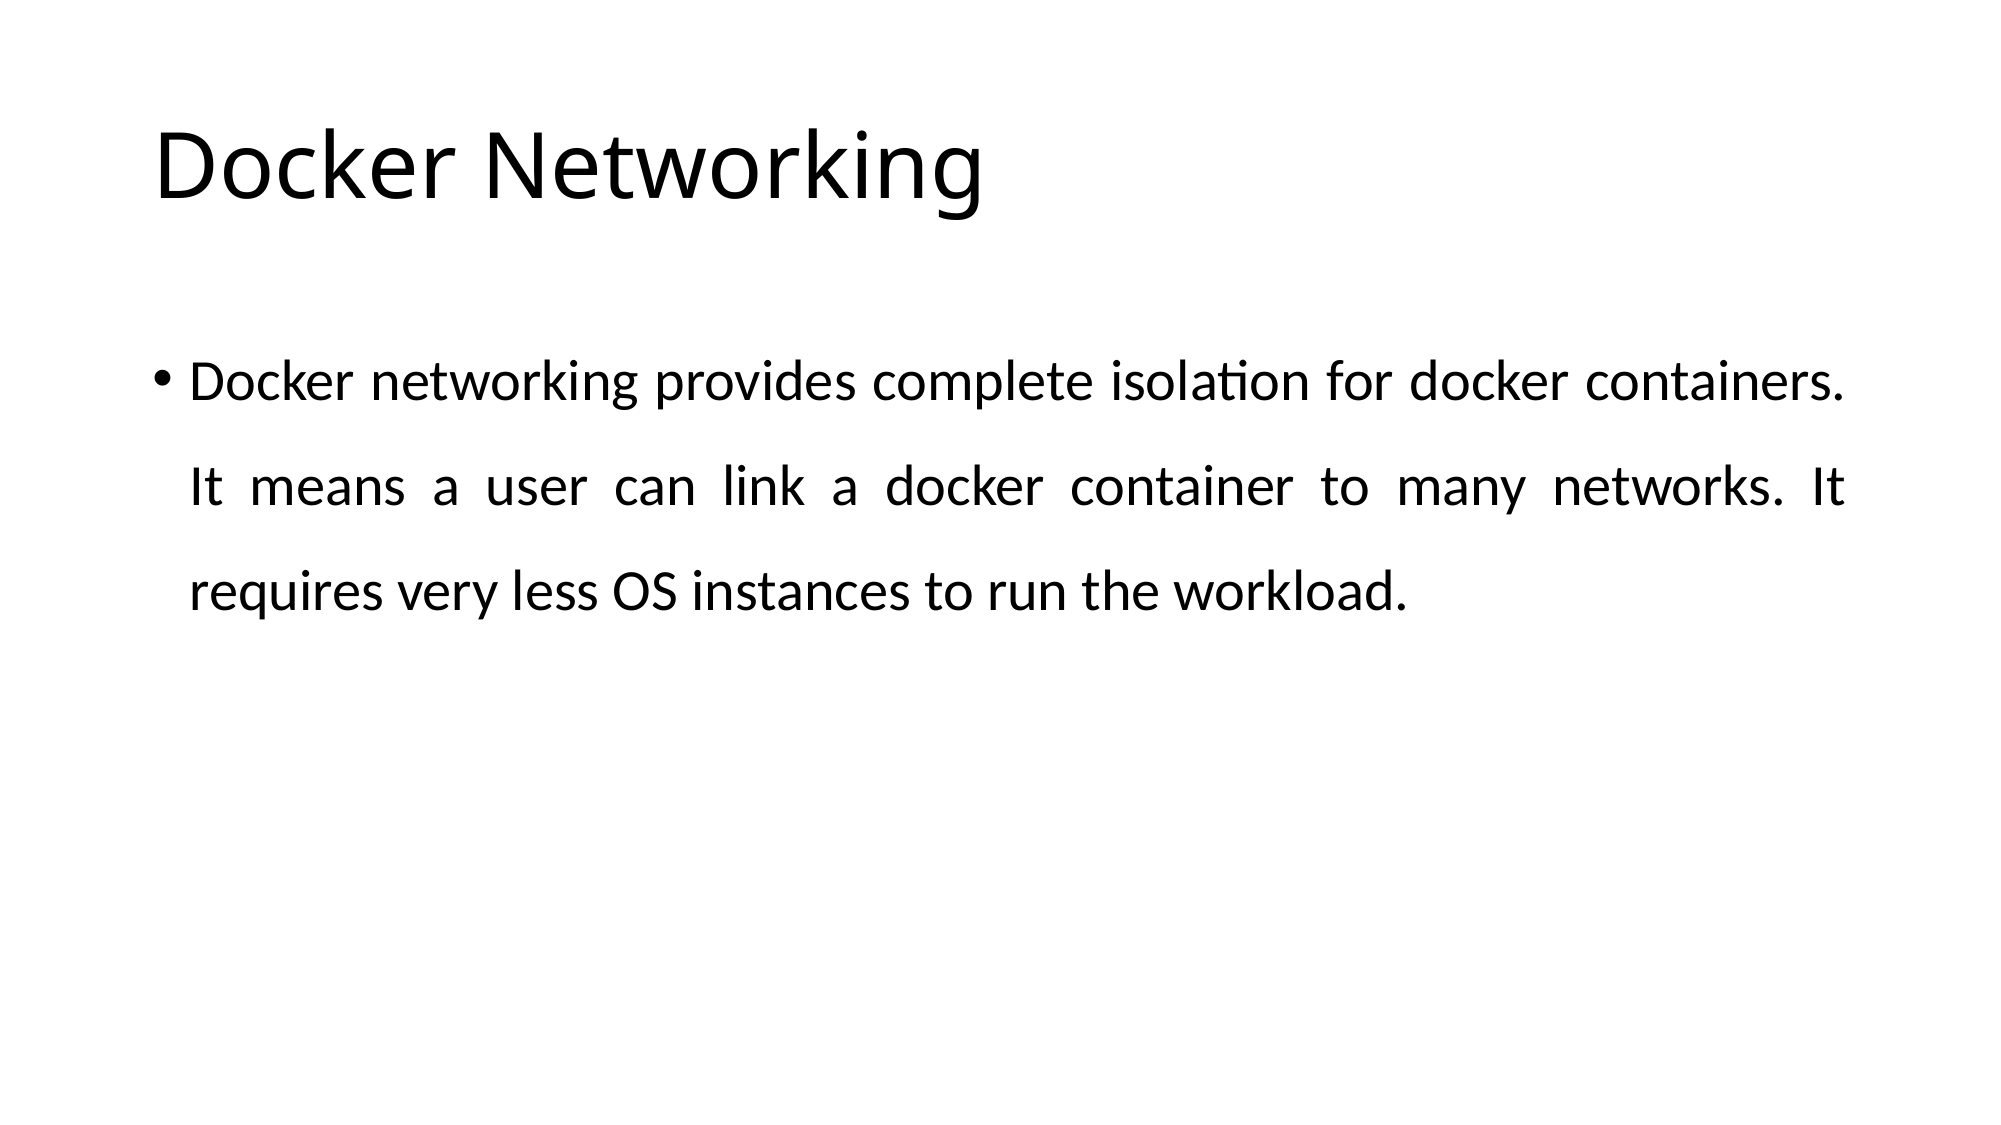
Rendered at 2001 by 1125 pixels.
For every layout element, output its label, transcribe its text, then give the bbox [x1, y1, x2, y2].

list Docker networking provides complete isolation for docker containers. It means a user can link a docker container to many networks. It requires very less OS instances to run the workload. [137, 299, 1863, 1014]
title Docker Networking [137, 59, 1863, 278]
